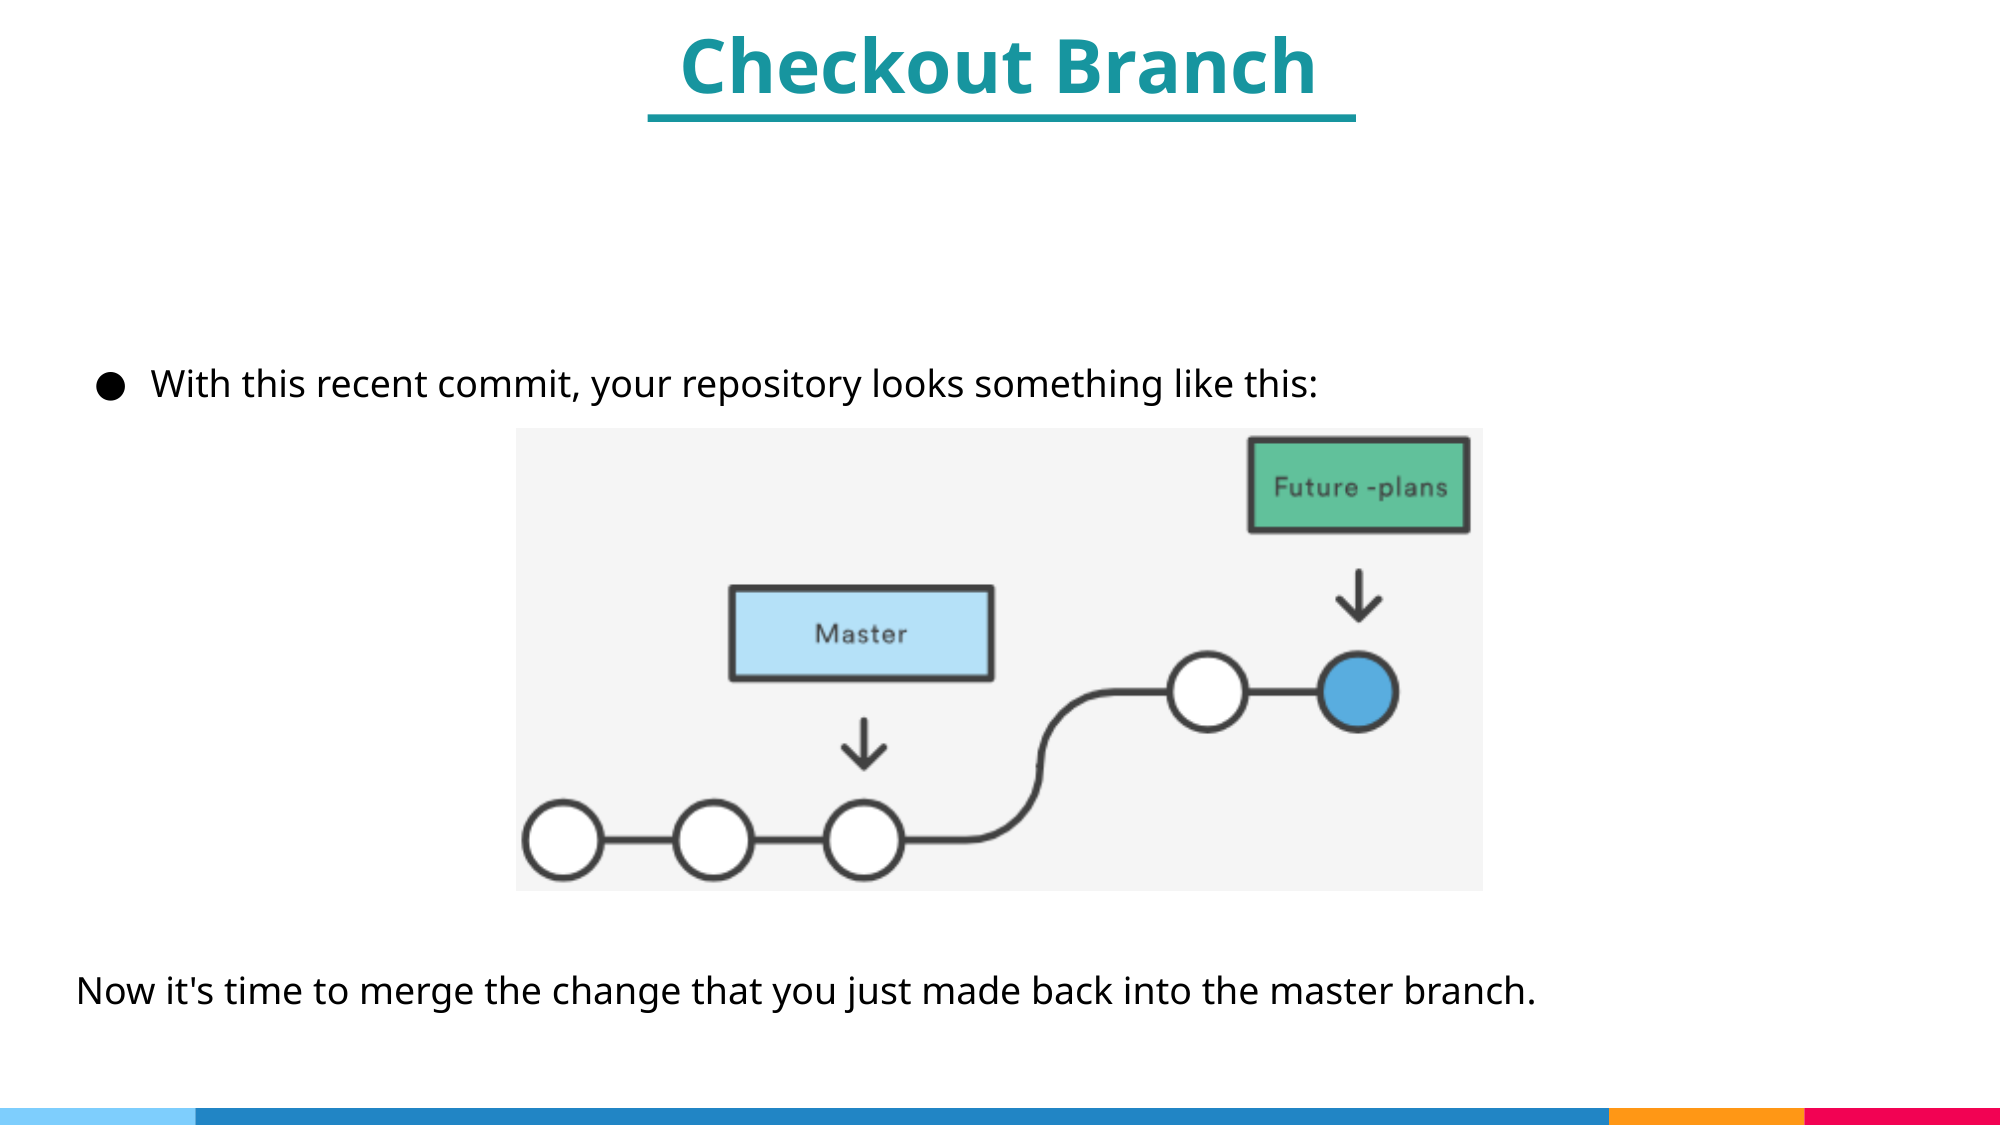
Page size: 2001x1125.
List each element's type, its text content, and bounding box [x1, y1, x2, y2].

text_box With this recent commit, your repository looks something like this: Now it's time to merge the change that you just made back into the master branch. [60, 329, 1925, 879]
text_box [140, 14, 1859, 123]
picture [516, 428, 1483, 891]
